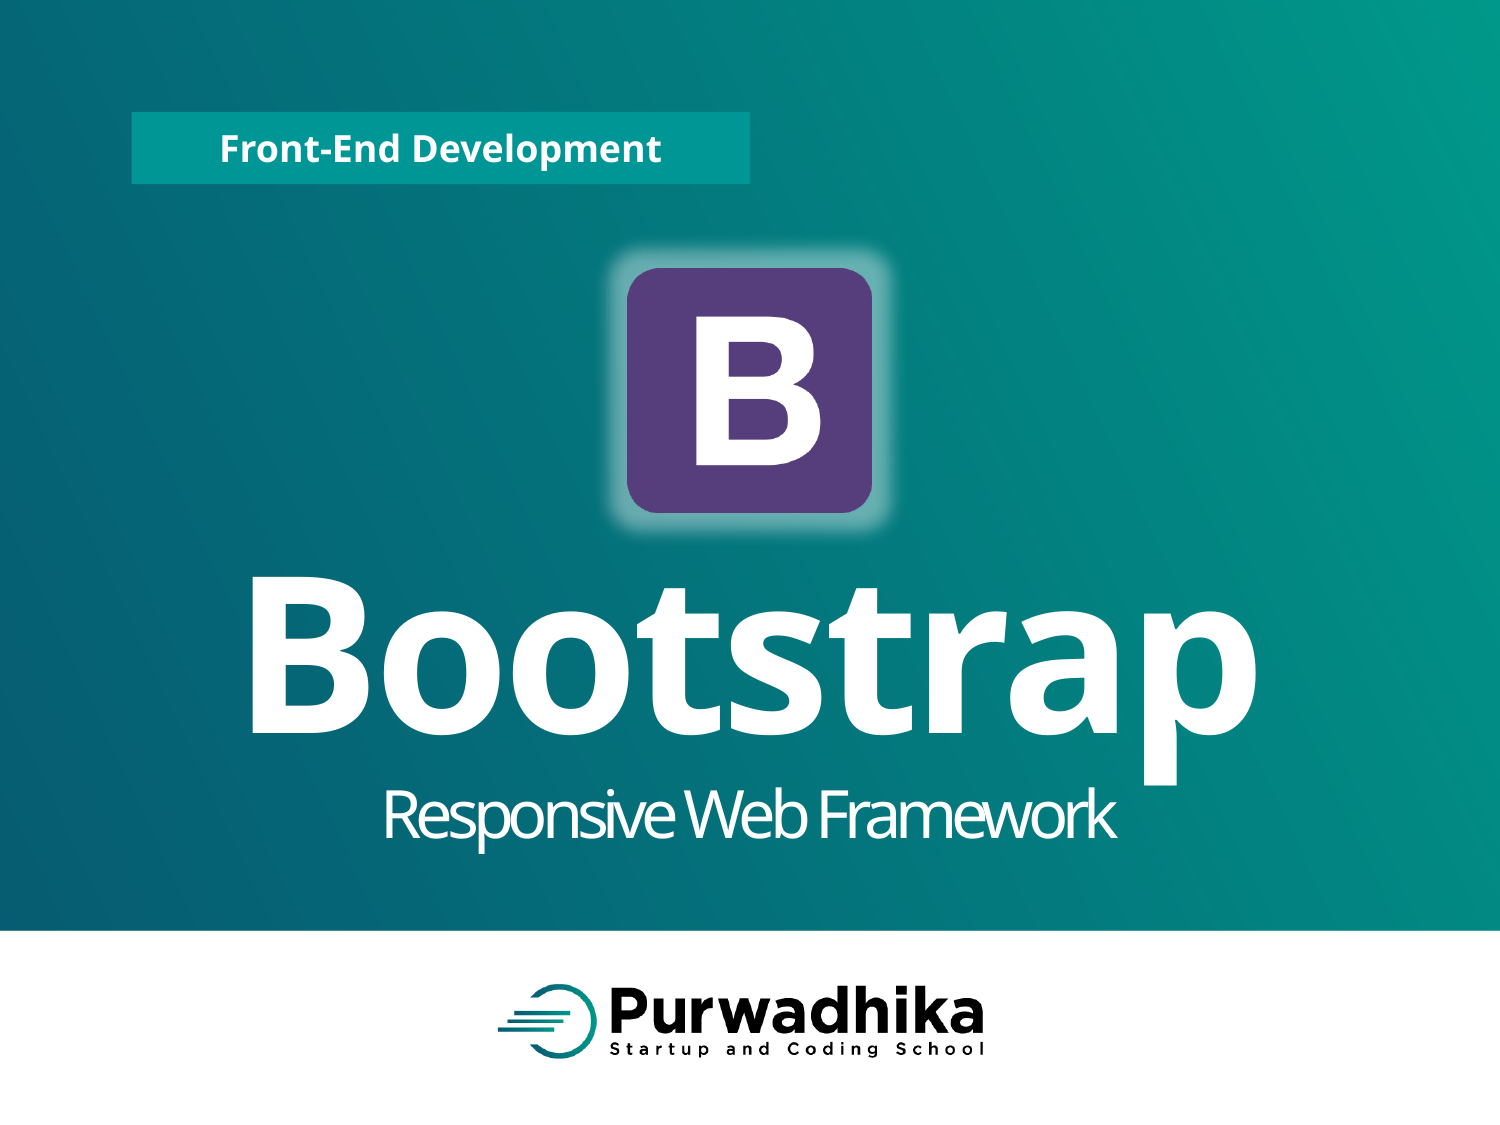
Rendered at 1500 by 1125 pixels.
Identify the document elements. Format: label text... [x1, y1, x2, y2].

text_box <body> <nav class="navbar navbar-default"> <div class="container"> <div class="navbar-header"> <a href="#" class="navbar-brand"> <img src="gbr/lin2.png" width="25px"> </a> </div> <ul class="nav navbar-nav"> <li><a href="#">Beranda</a></li> </ul> </div> </nav> </body> [610, 250, 891, 475]
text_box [606, 246, 894, 475]
text_box Bootstrap Responsive Web Framework [0, 475, 1500, 922]
picture [0, 0, 1500, 475]
picture [627, 268, 872, 513]
picture [0, 922, 1500, 1125]
